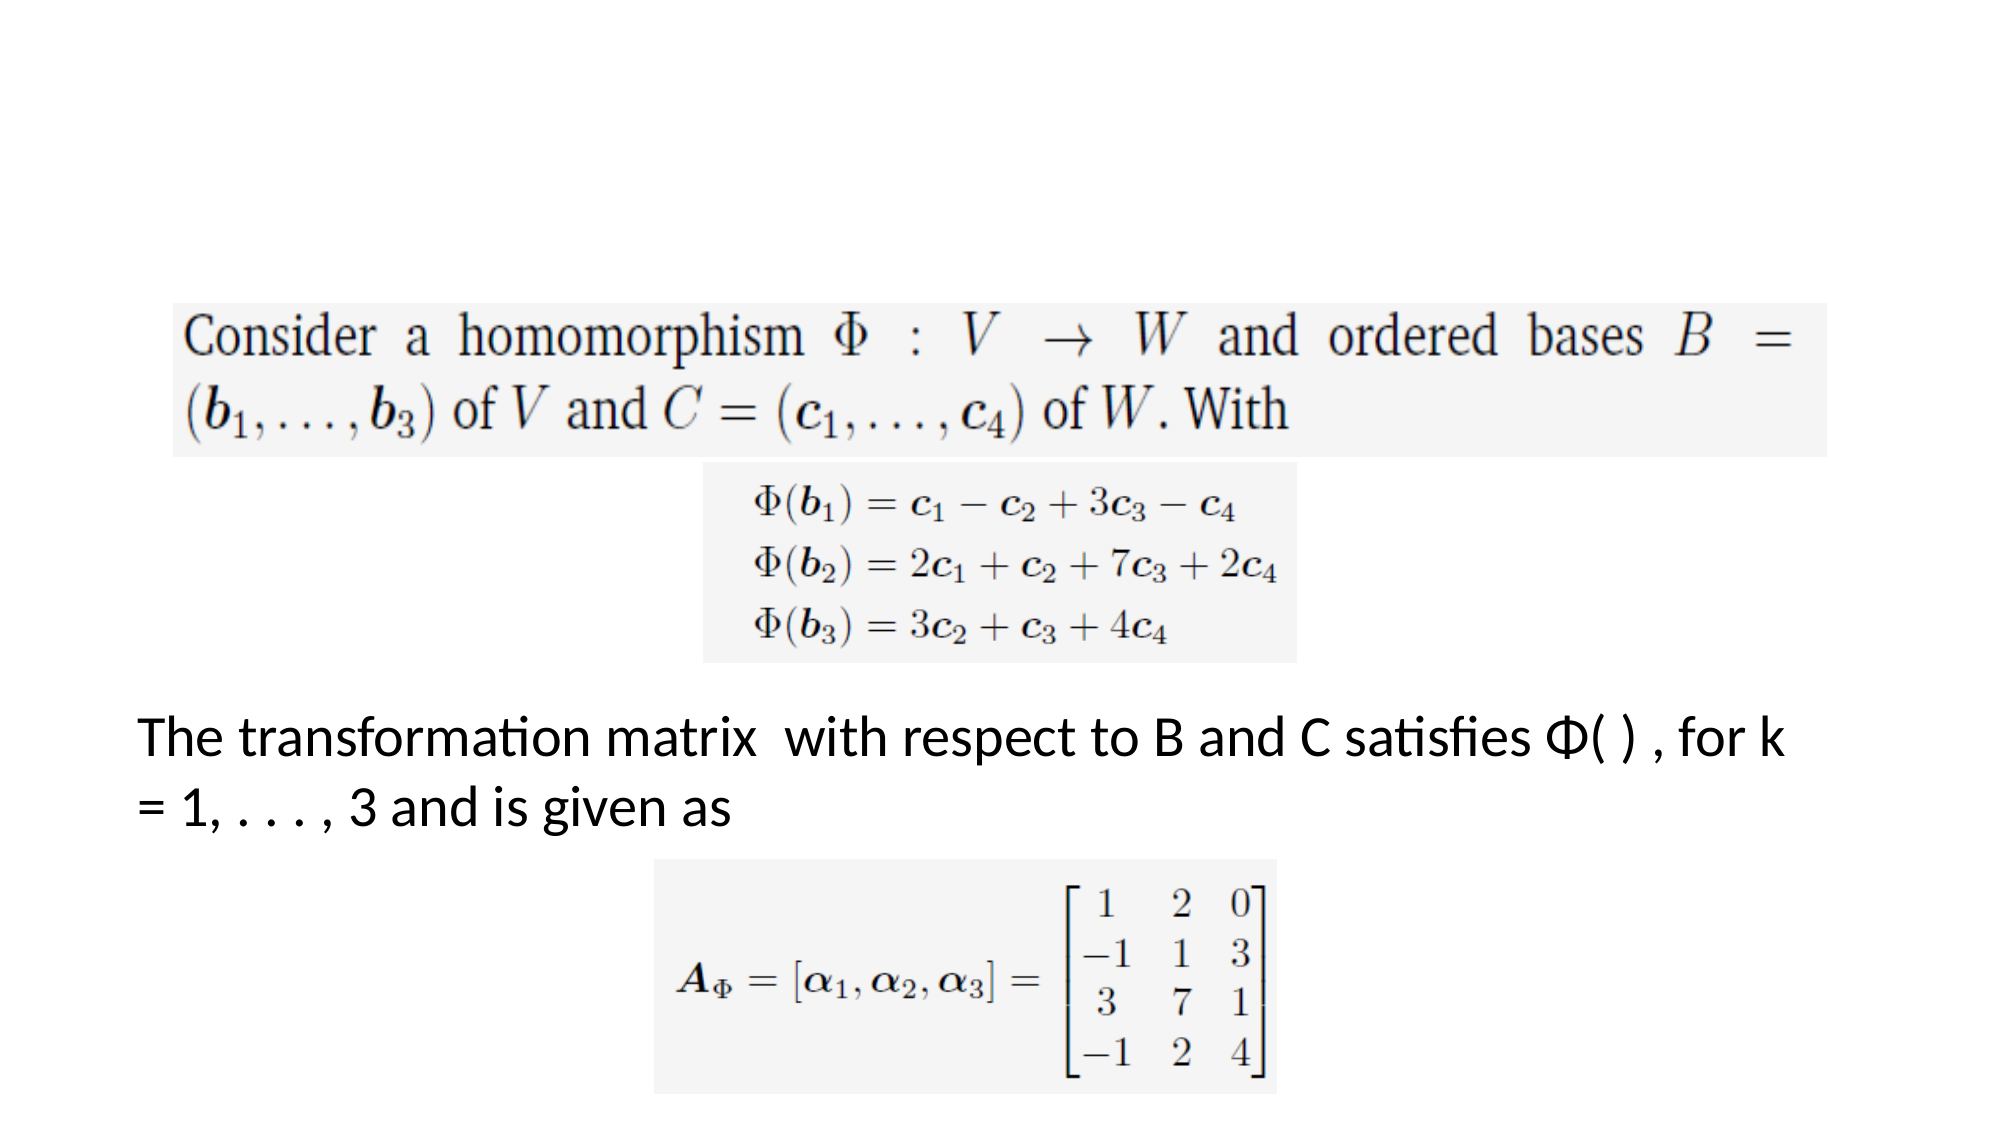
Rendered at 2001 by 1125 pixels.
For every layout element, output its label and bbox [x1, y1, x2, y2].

picture [654, 859, 1277, 1094]
list [173, 303, 1827, 457]
picture [703, 462, 1297, 663]
